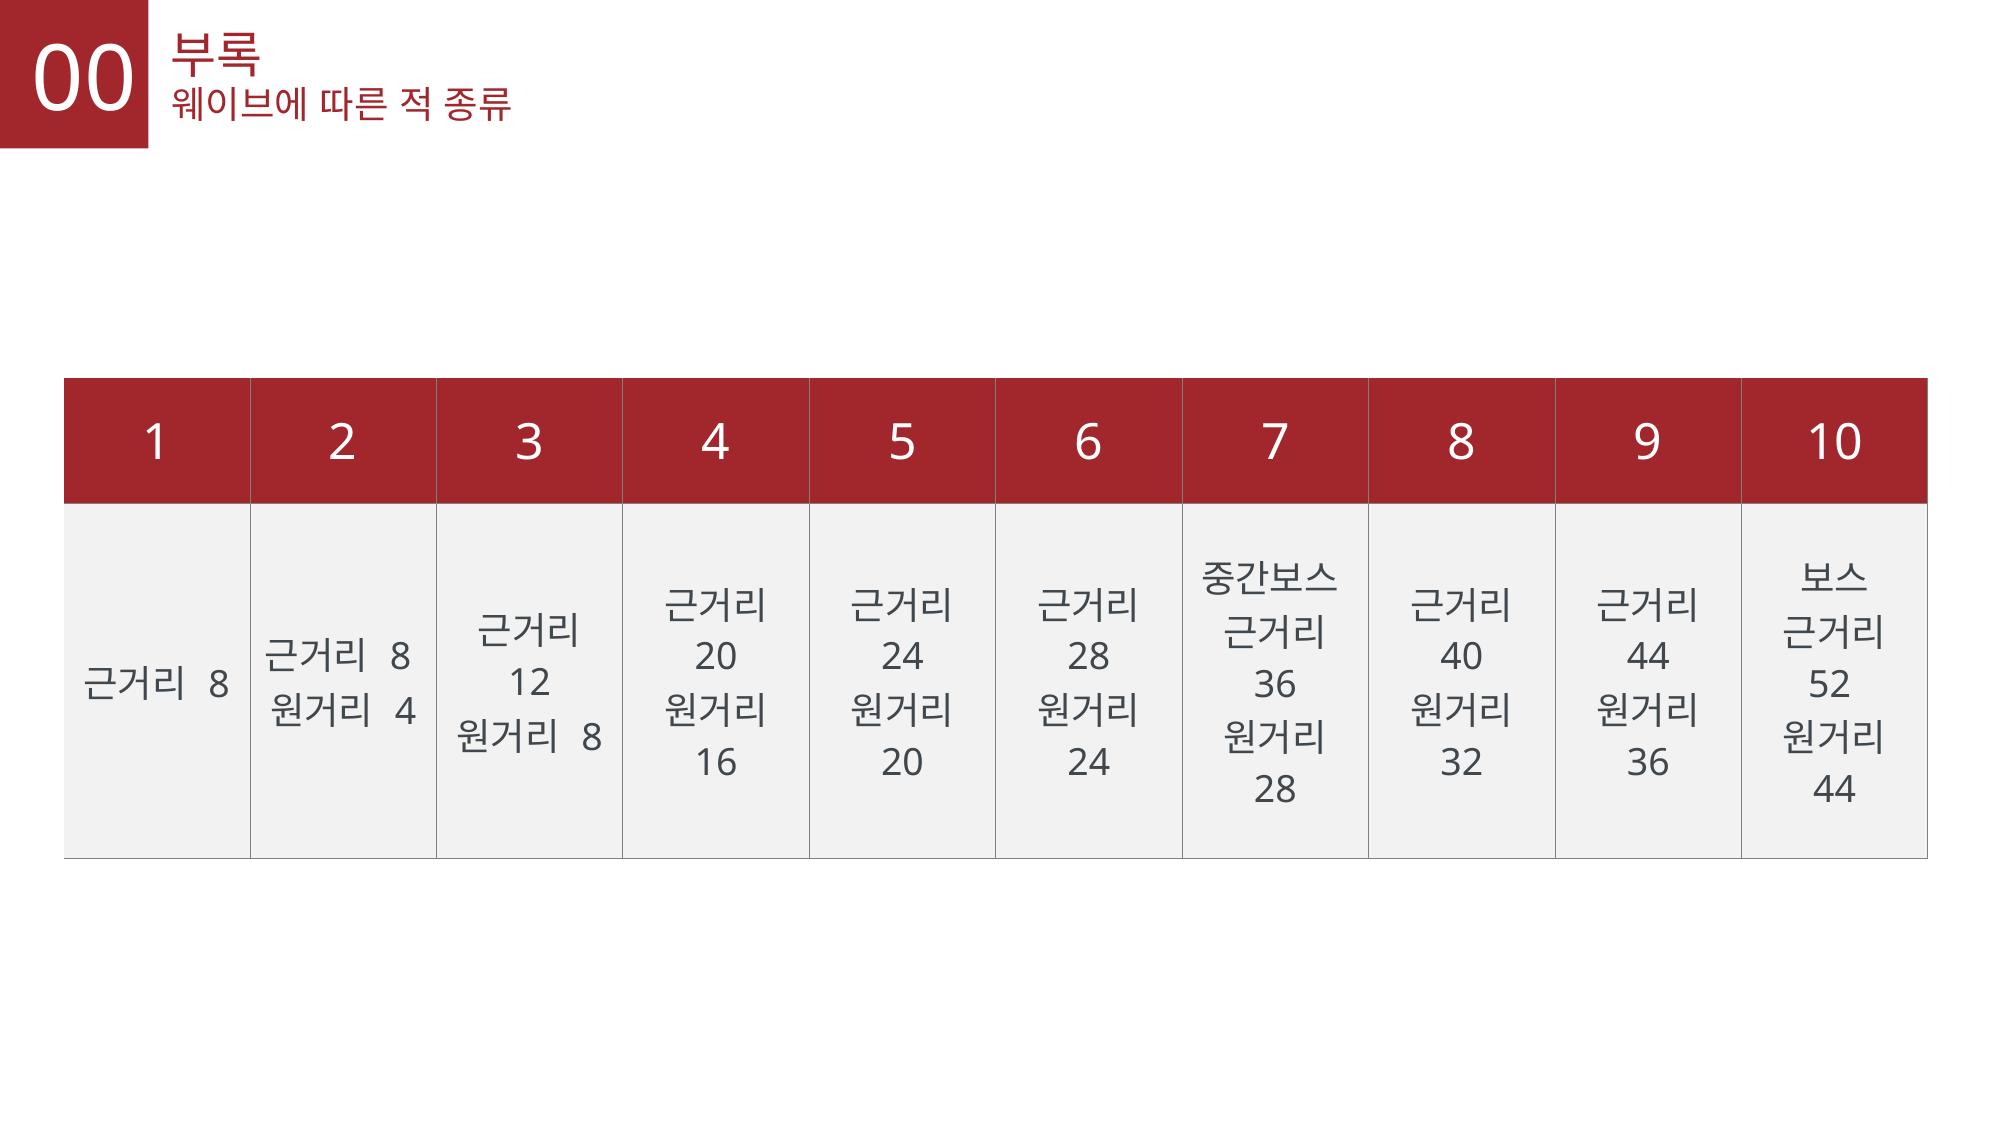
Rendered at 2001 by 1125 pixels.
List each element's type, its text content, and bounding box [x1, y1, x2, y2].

table_cell 근거리 40 원거리 32 [1369, 504, 1555, 858]
text_box 웨이브에 따른 적 종류 [156, 74, 529, 134]
table_header 2 [251, 378, 436, 503]
table_header 7 [1183, 378, 1368, 503]
table_header 3 [437, 378, 622, 503]
table_cell 보스 근거리 52원거리 44 [1742, 504, 1927, 858]
table_header 6 [996, 378, 1182, 503]
table_cell 근거리 28 원거리 24 [996, 504, 1182, 858]
table_cell 근거리 20 원거리 16 [623, 504, 809, 858]
table_cell 근거리 24 원거리 20 [810, 504, 995, 858]
table_header 1 [64, 378, 250, 503]
text_box [0, 0, 149, 149]
table_header 4 [623, 378, 809, 503]
table_header 5 [810, 378, 995, 503]
table_cell 근거리 12 원거리 8 [437, 504, 622, 858]
table_cell 근거리 8 [64, 504, 250, 858]
table_cell 근거리 44 원거리 36 [1556, 504, 1741, 858]
table_header 10 [1742, 378, 1927, 503]
table_header 8 [1369, 378, 1555, 503]
text_box 00 [17, 11, 152, 136]
text_box 부록 [155, 15, 278, 91]
table_cell 근거리 8원거리 4 [251, 504, 436, 858]
table_header 9 [1556, 378, 1741, 503]
table_cell 중간보스 근거리 36 원거리 28 [1183, 504, 1368, 858]
